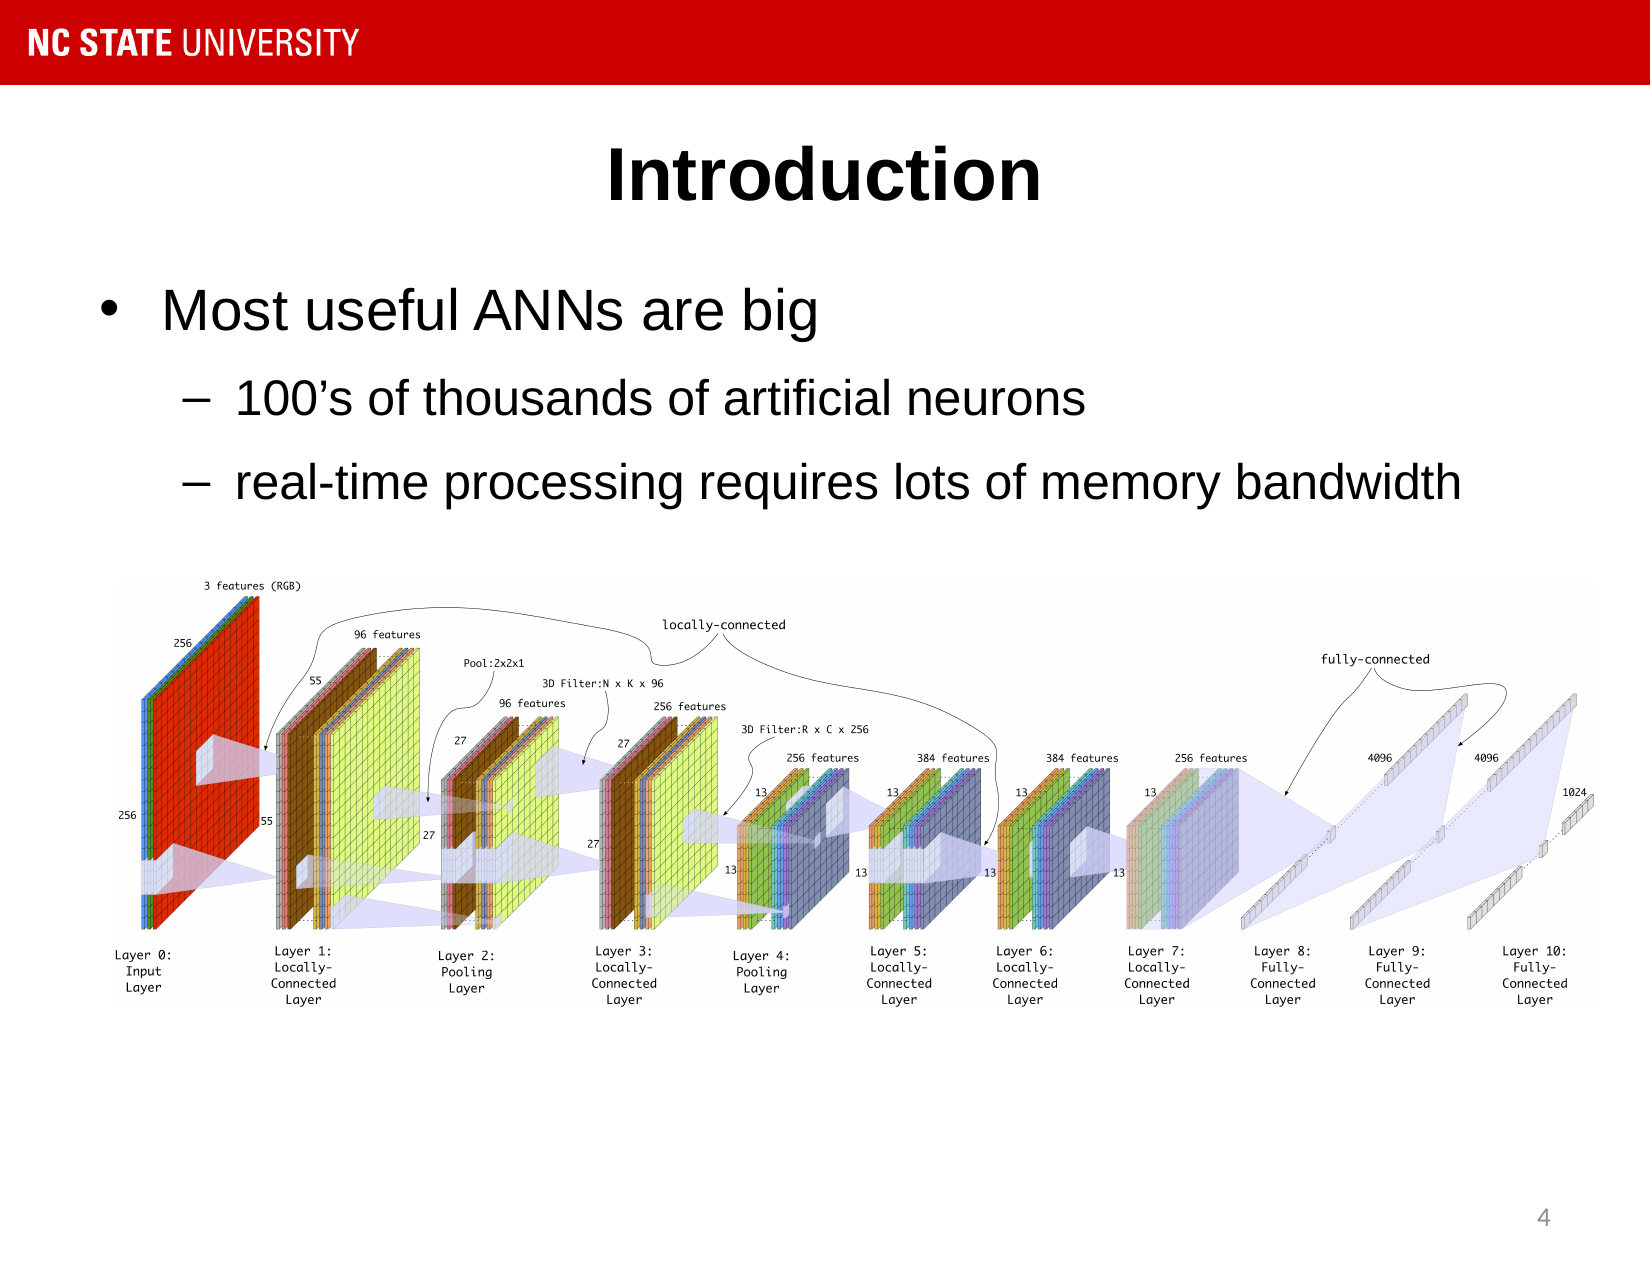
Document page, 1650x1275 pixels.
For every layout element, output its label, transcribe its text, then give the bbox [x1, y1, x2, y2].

title Introduction [82, 100, 1568, 240]
picture [114, 579, 1597, 1009]
slide_number 4 [1182, 1181, 1568, 1250]
picture [0, 0, 1650, 85]
list Most useful ANNs are big 100’s of thousands of artificial neurons real-time processing requires lots of memory bandwidth [82, 263, 1568, 619]
